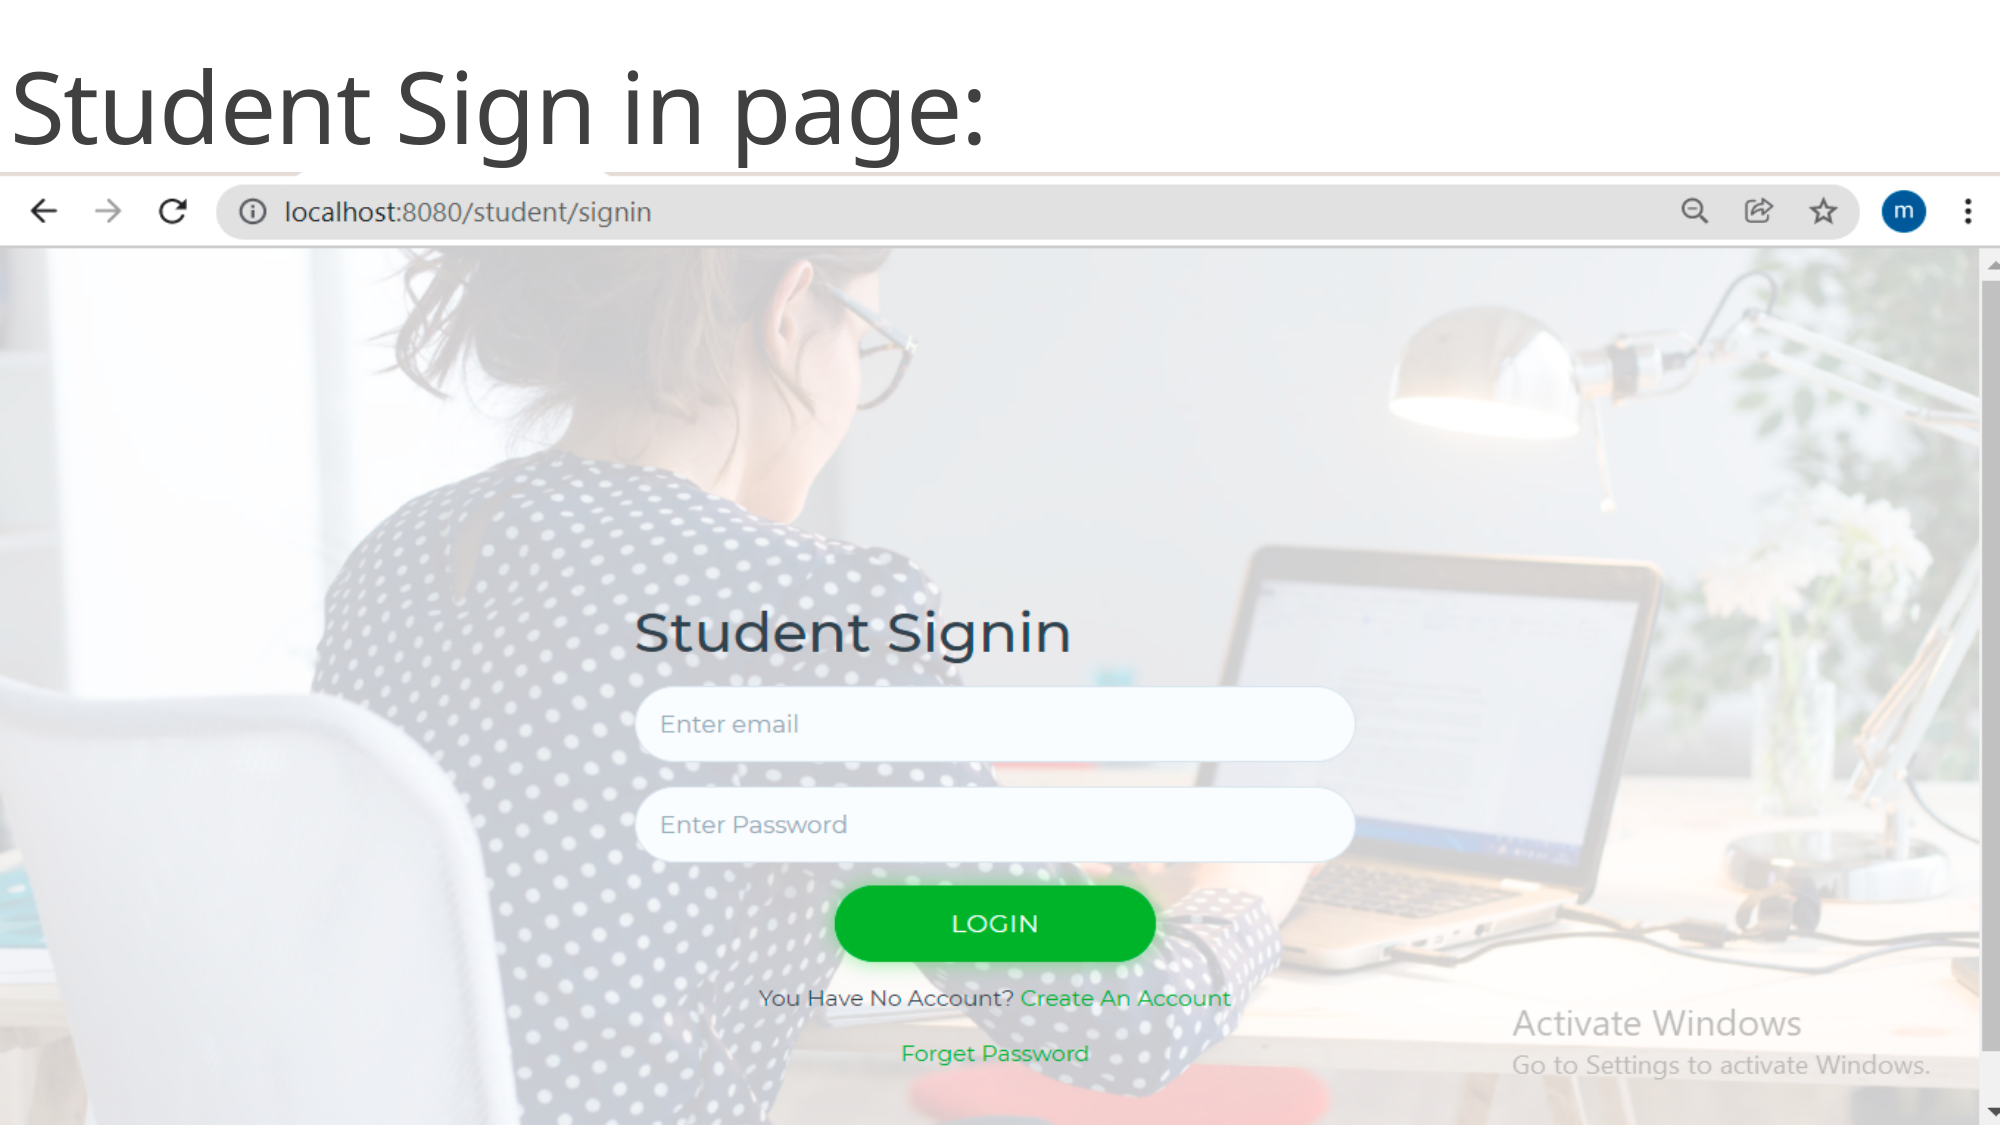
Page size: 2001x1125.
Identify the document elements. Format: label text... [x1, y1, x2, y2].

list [0, 171, 2000, 1125]
title Student Sign in page: [0, 0, 1721, 167]
